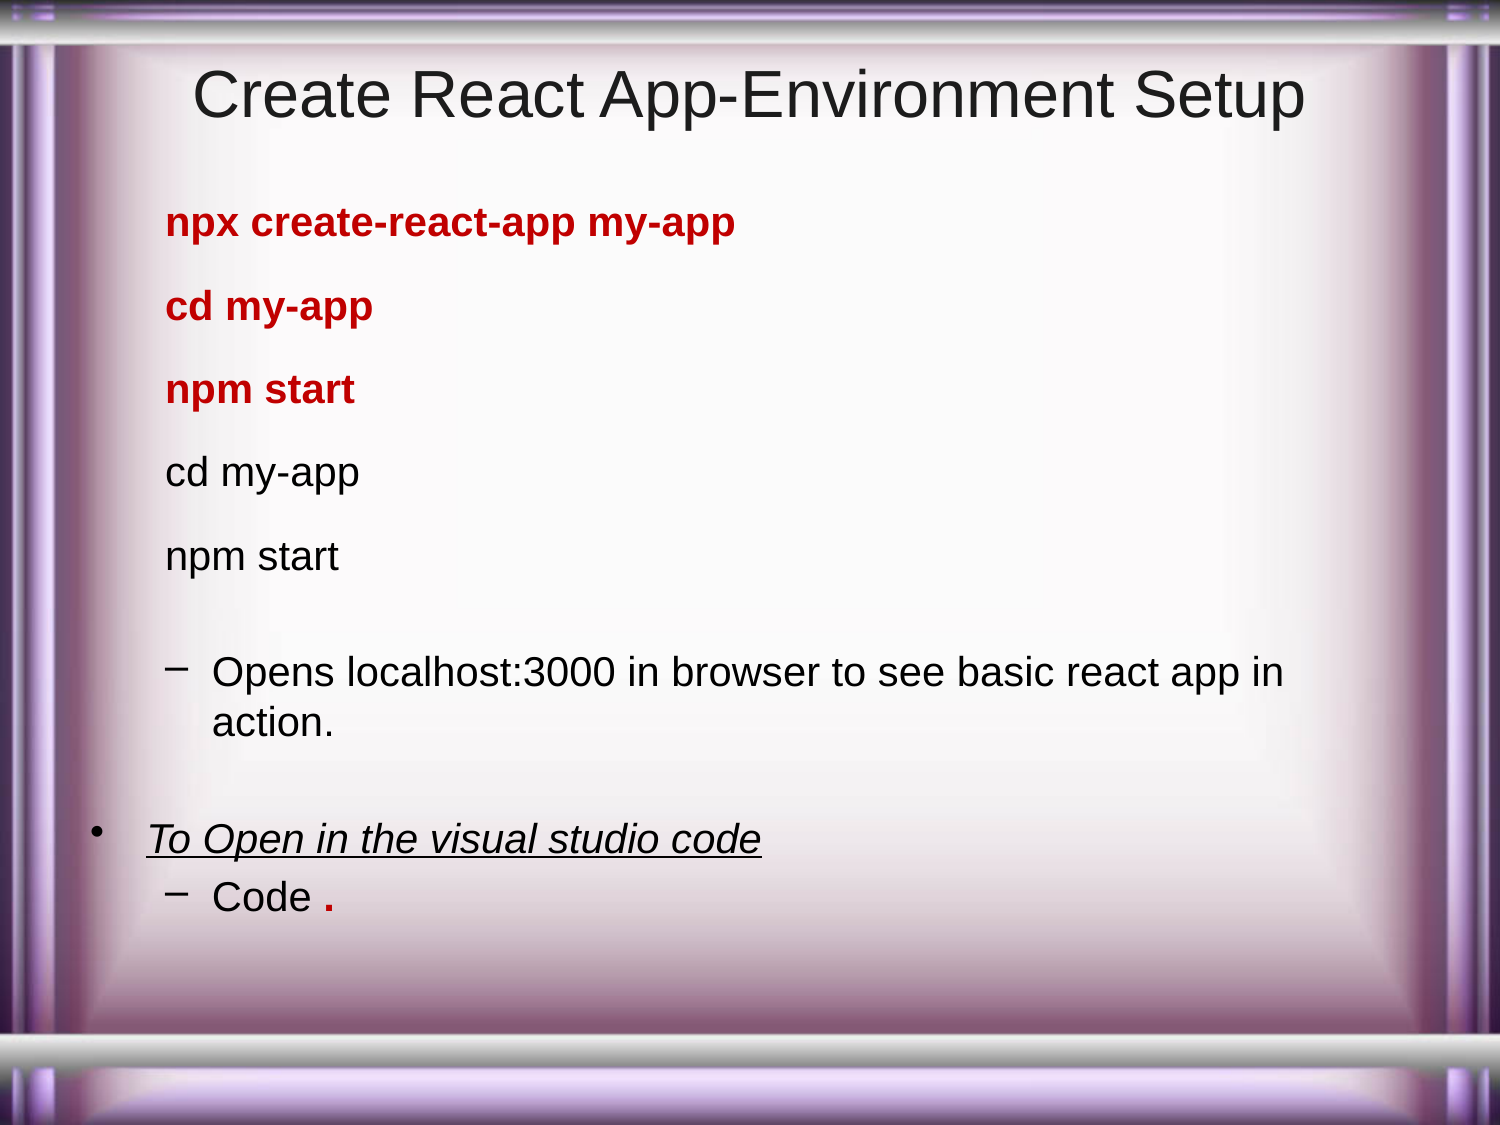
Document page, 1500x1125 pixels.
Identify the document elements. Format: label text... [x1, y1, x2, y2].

picture [0, 0, 1500, 1125]
list npx create-react-app my-app cd my-app npm start cd my-app npm start Opens localhost:3000 in browser to see basic react app in action. To Open in the visual studio code Code . [75, 162, 1425, 1005]
title Create React App-Environment Setup [75, 45, 1425, 138]
